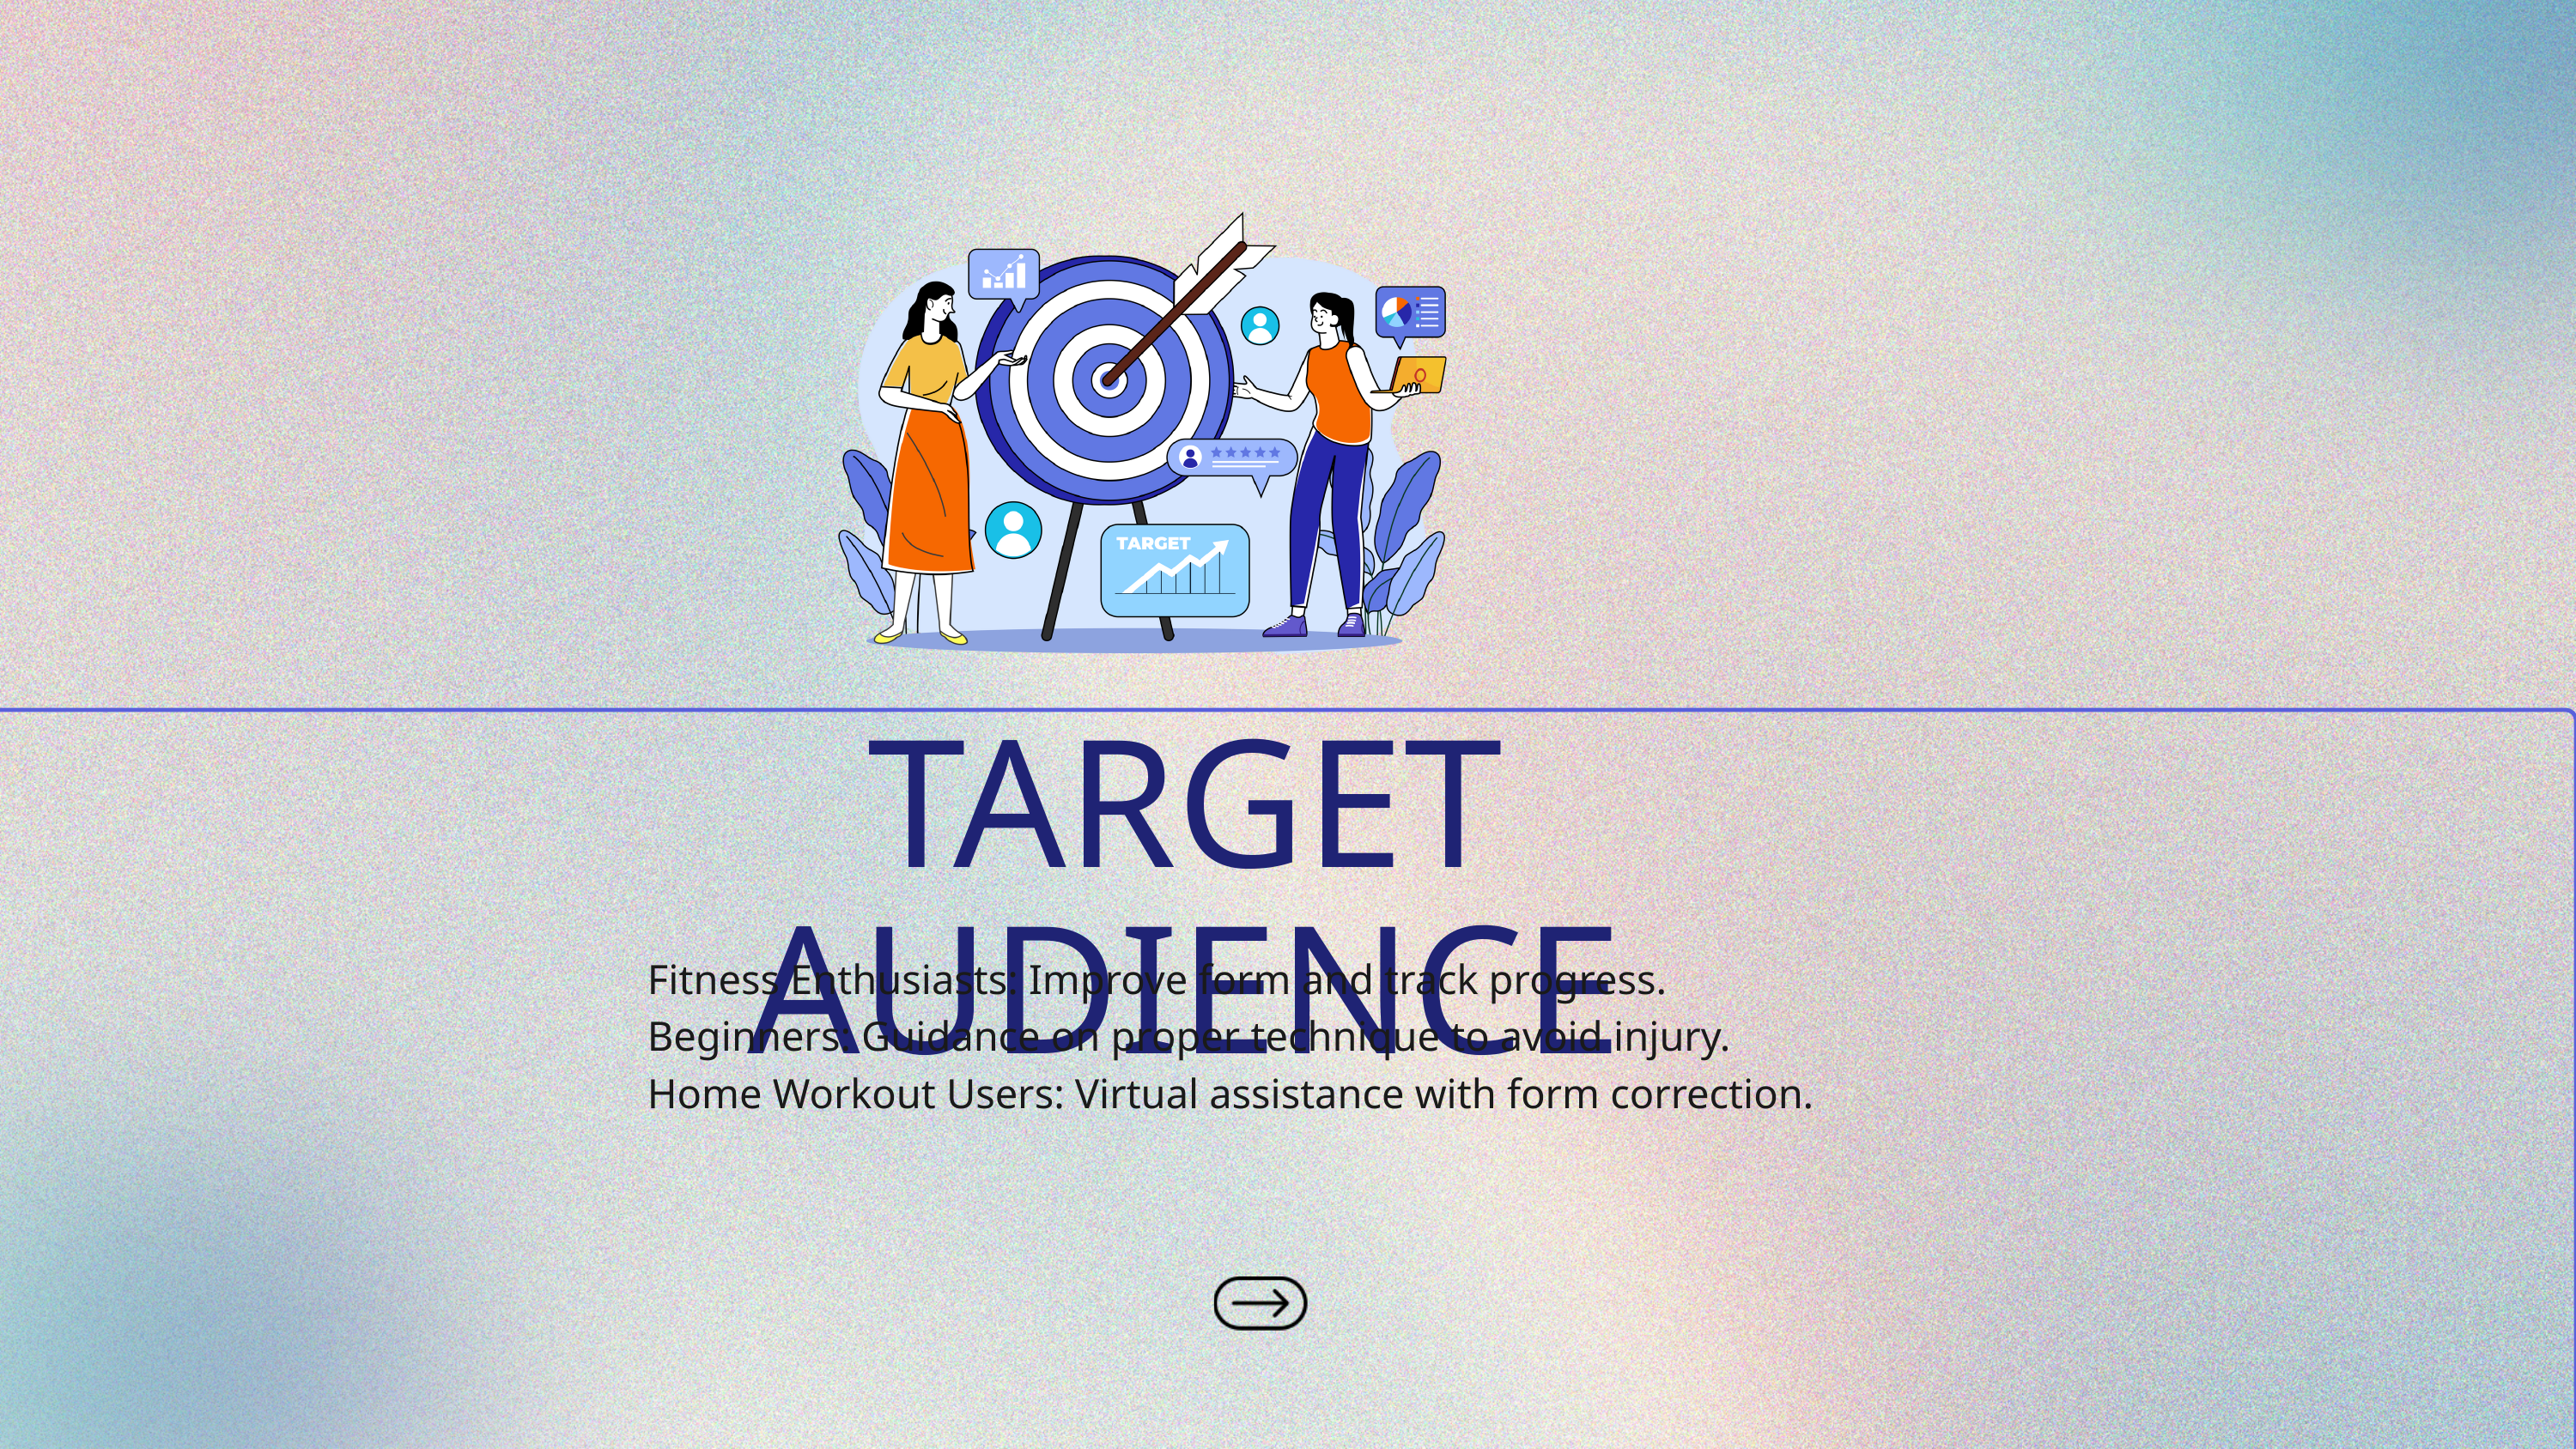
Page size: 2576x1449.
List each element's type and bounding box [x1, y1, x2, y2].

text_box [0, 709, 2576, 1449]
text_box [0, 0, 2576, 707]
text_box [838, 211, 1447, 655]
text_box [1796, 0, 2576, 644]
